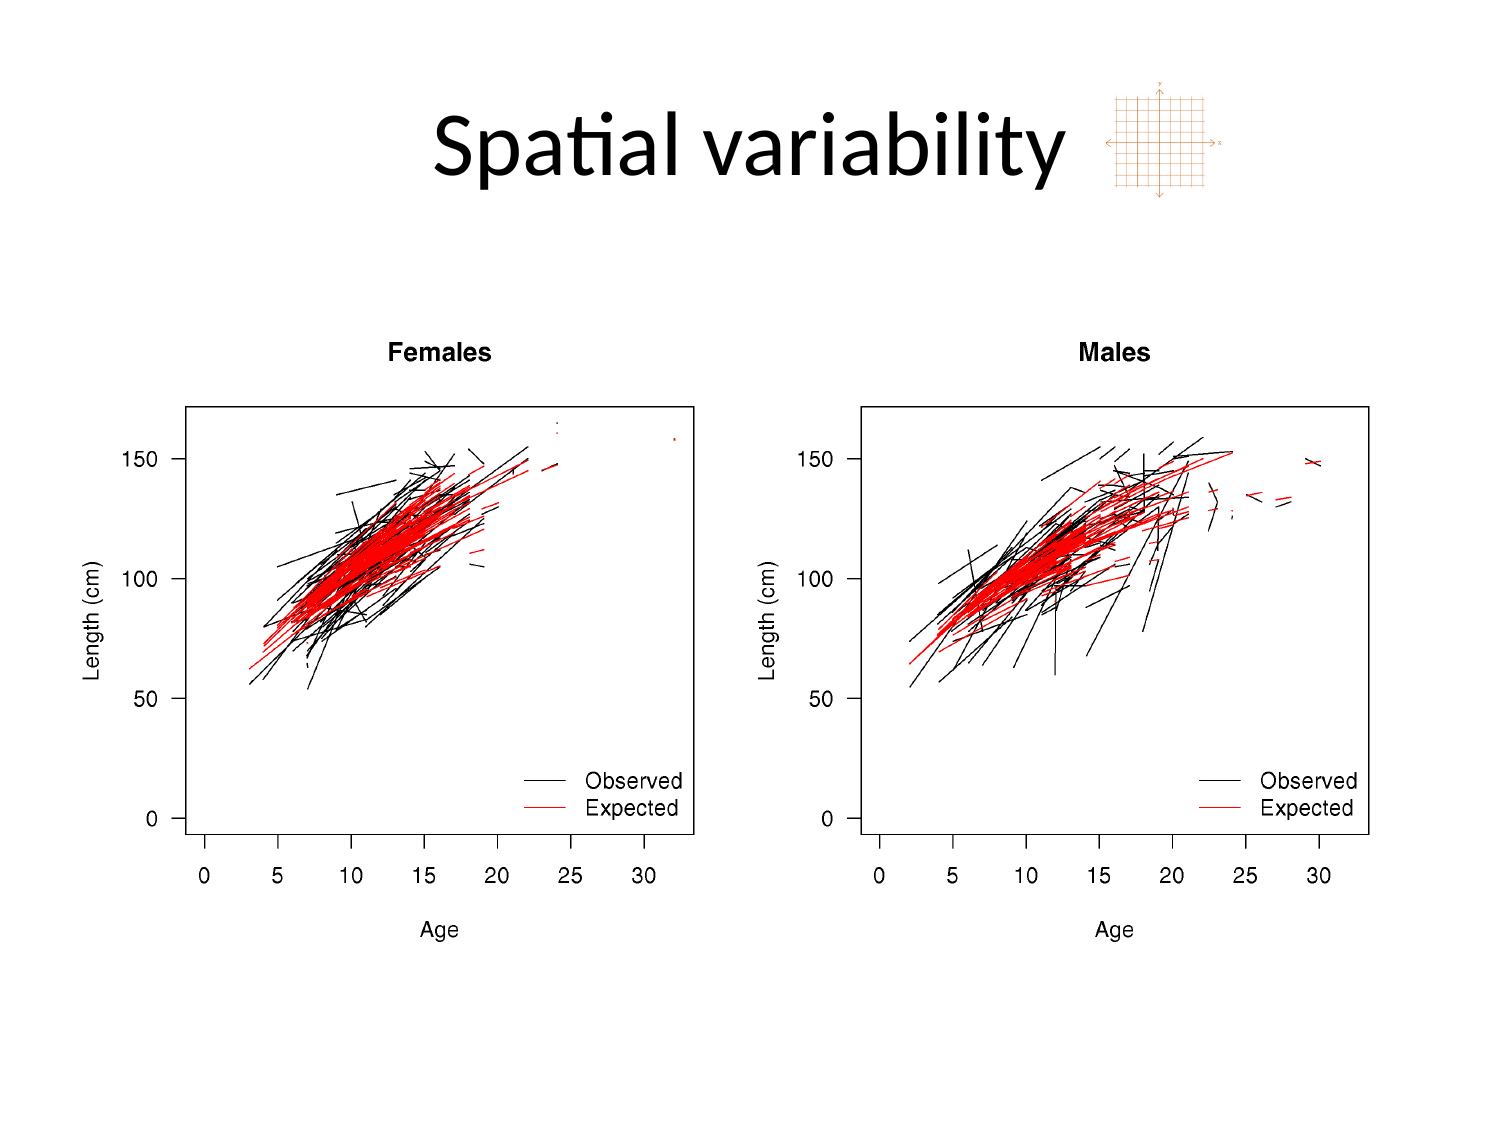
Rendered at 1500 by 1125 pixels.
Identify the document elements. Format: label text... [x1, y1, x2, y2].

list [74, 295, 1426, 972]
picture [1099, 75, 1225, 202]
title Spatial variability [75, 45, 1425, 233]
